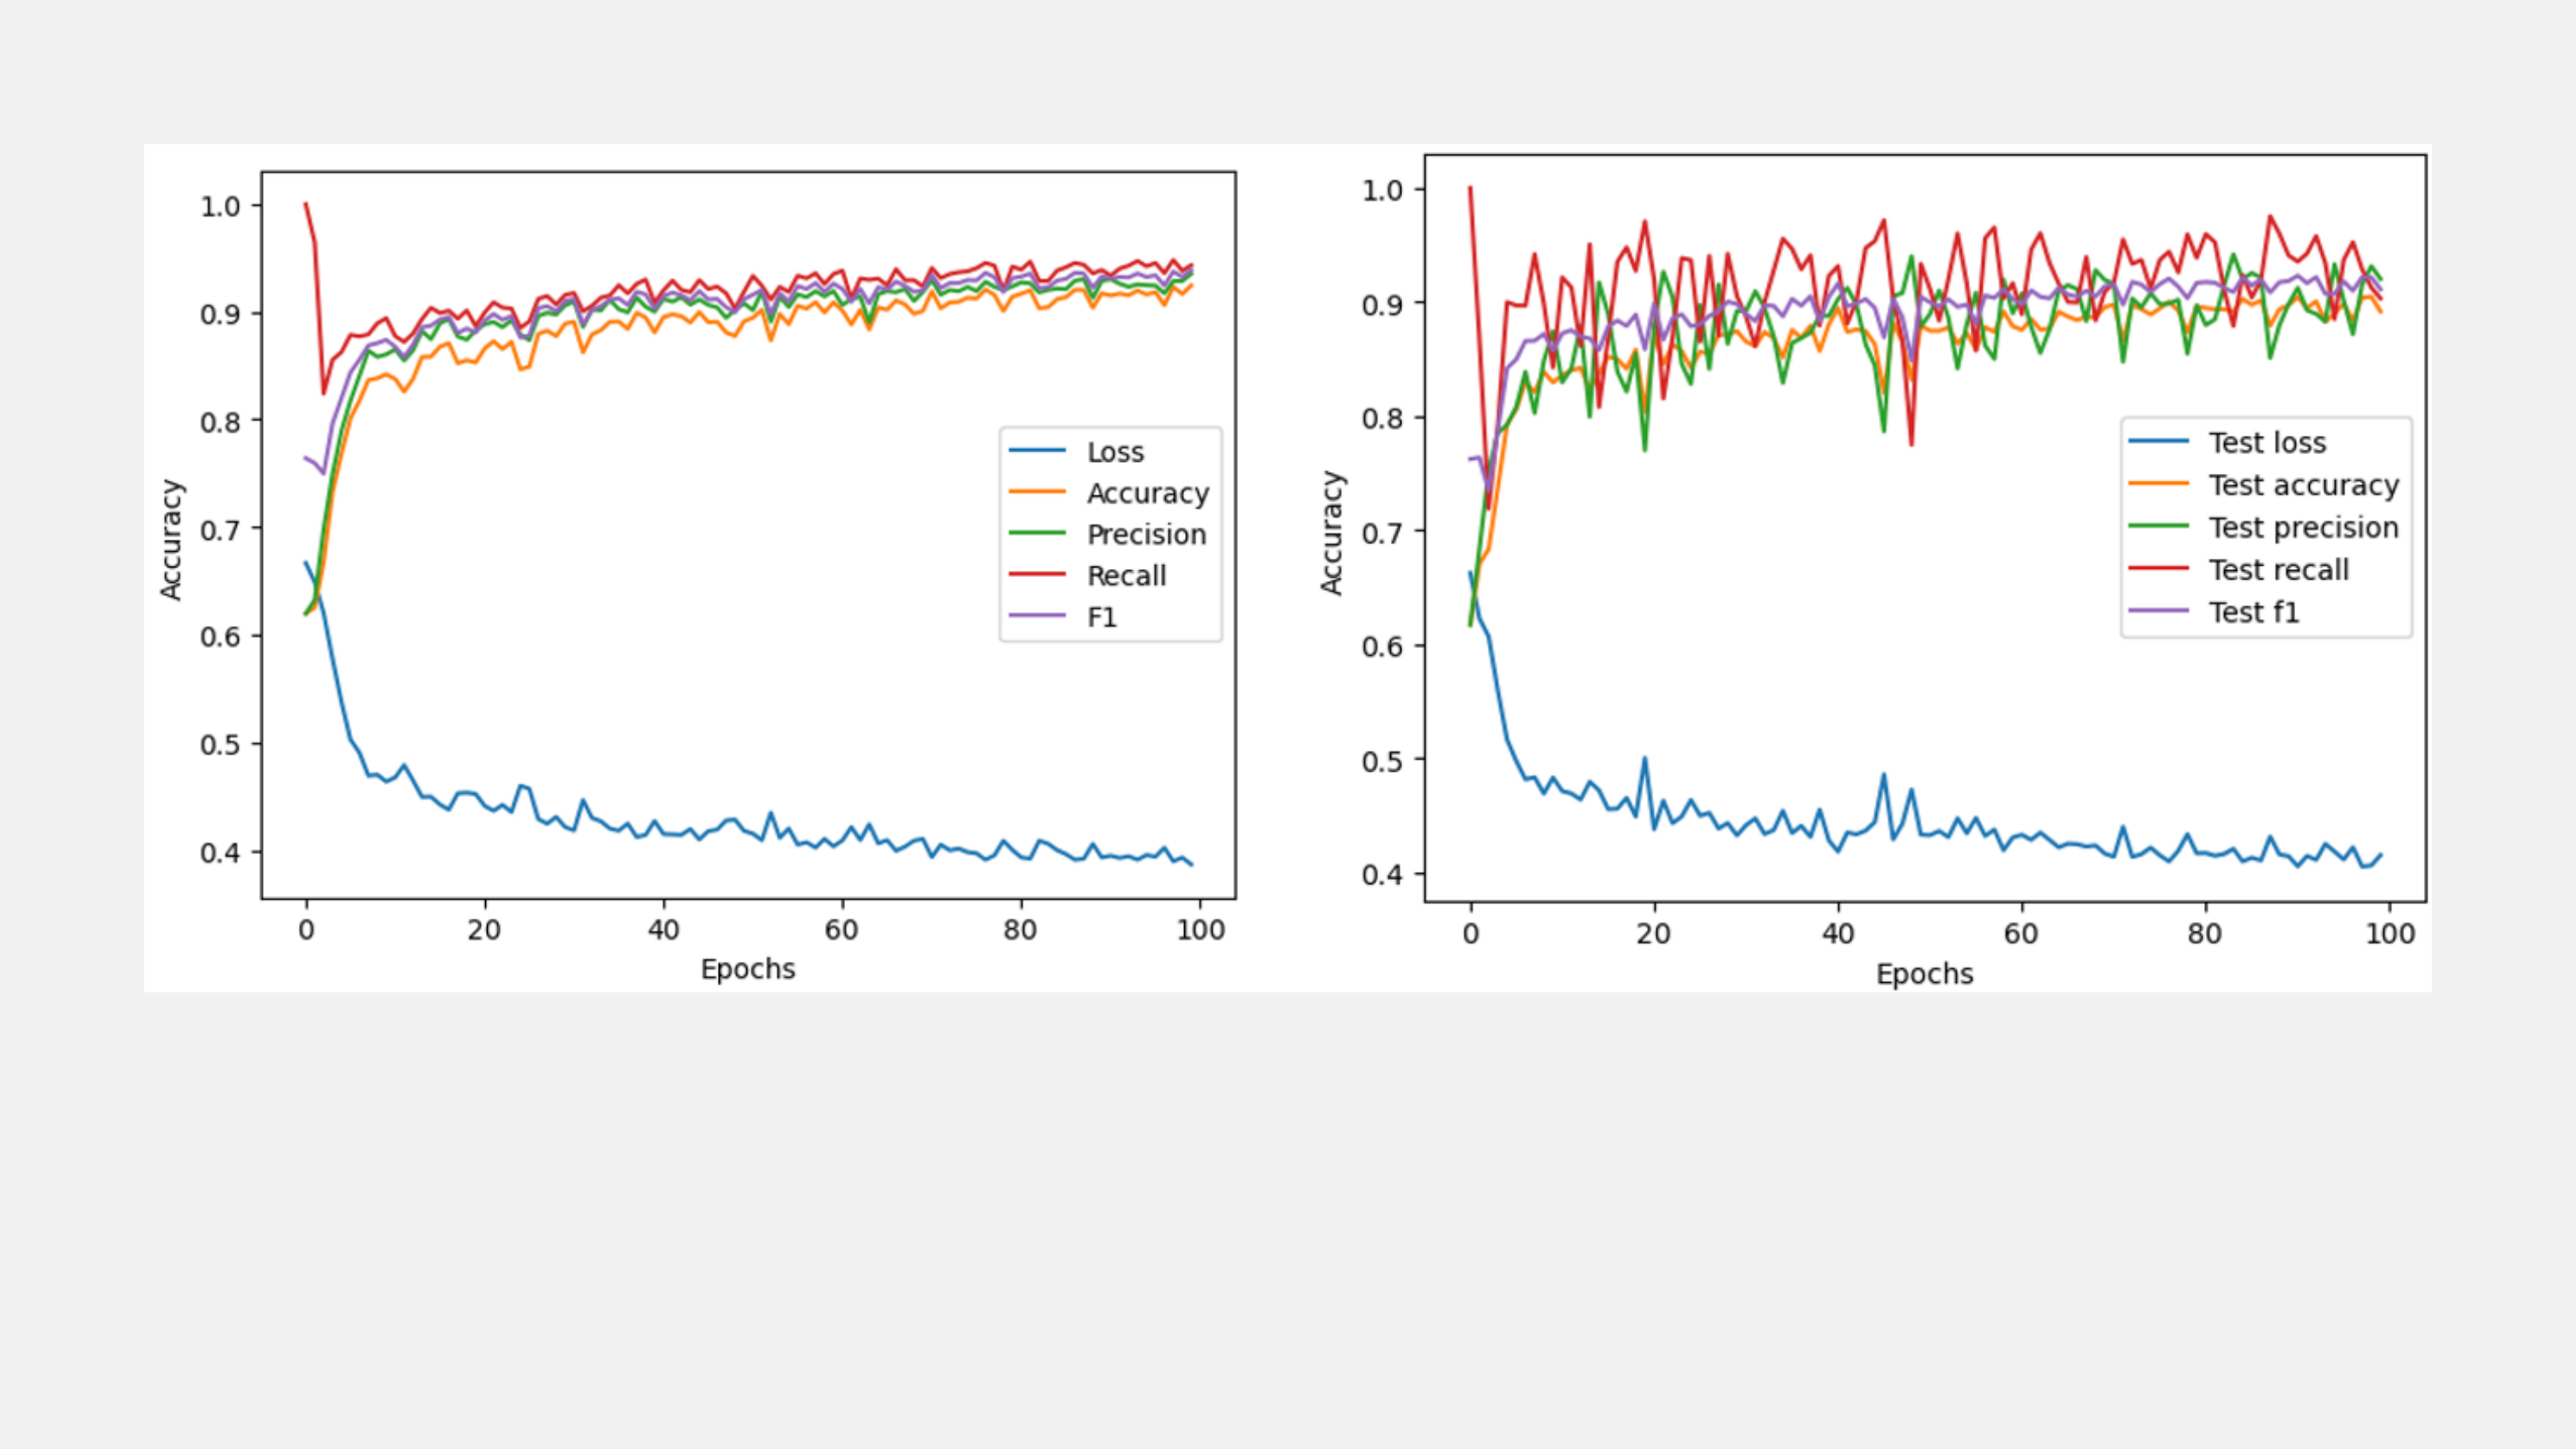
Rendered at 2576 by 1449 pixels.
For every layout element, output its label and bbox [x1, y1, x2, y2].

picture [144, 144, 2432, 992]
